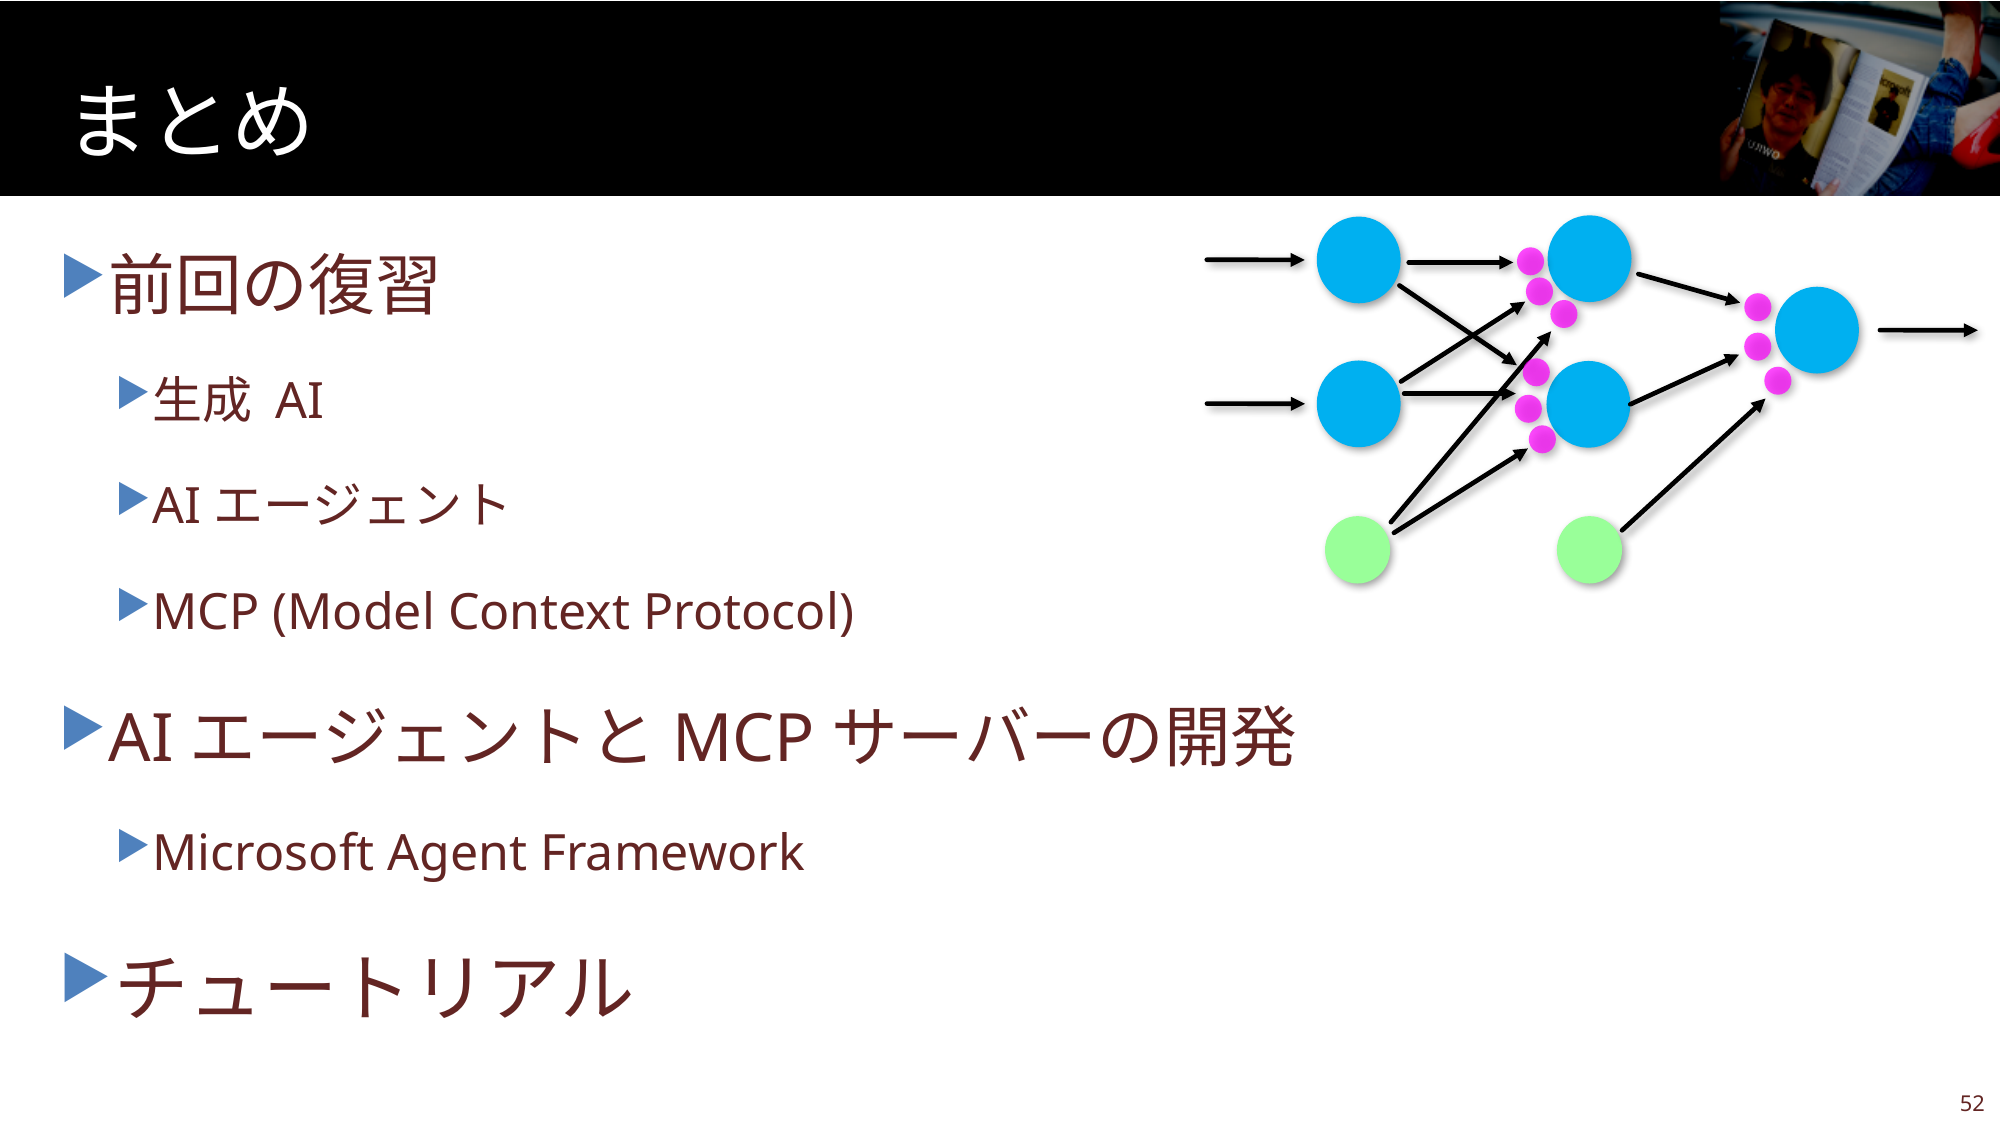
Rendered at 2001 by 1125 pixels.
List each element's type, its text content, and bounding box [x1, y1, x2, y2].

title まとめ [50, 61, 2000, 216]
list 前回の復習 生成 AI AIエージェント MCP (Model Context Protocol) AIエージェントとMCPサーバーの開発 Microsoft Agent Framework チュートリアル [44, 195, 1956, 1030]
slide_number 51 [1887, 1084, 2000, 1124]
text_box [1206, 214, 1979, 584]
picture [0, 1, 2000, 196]
